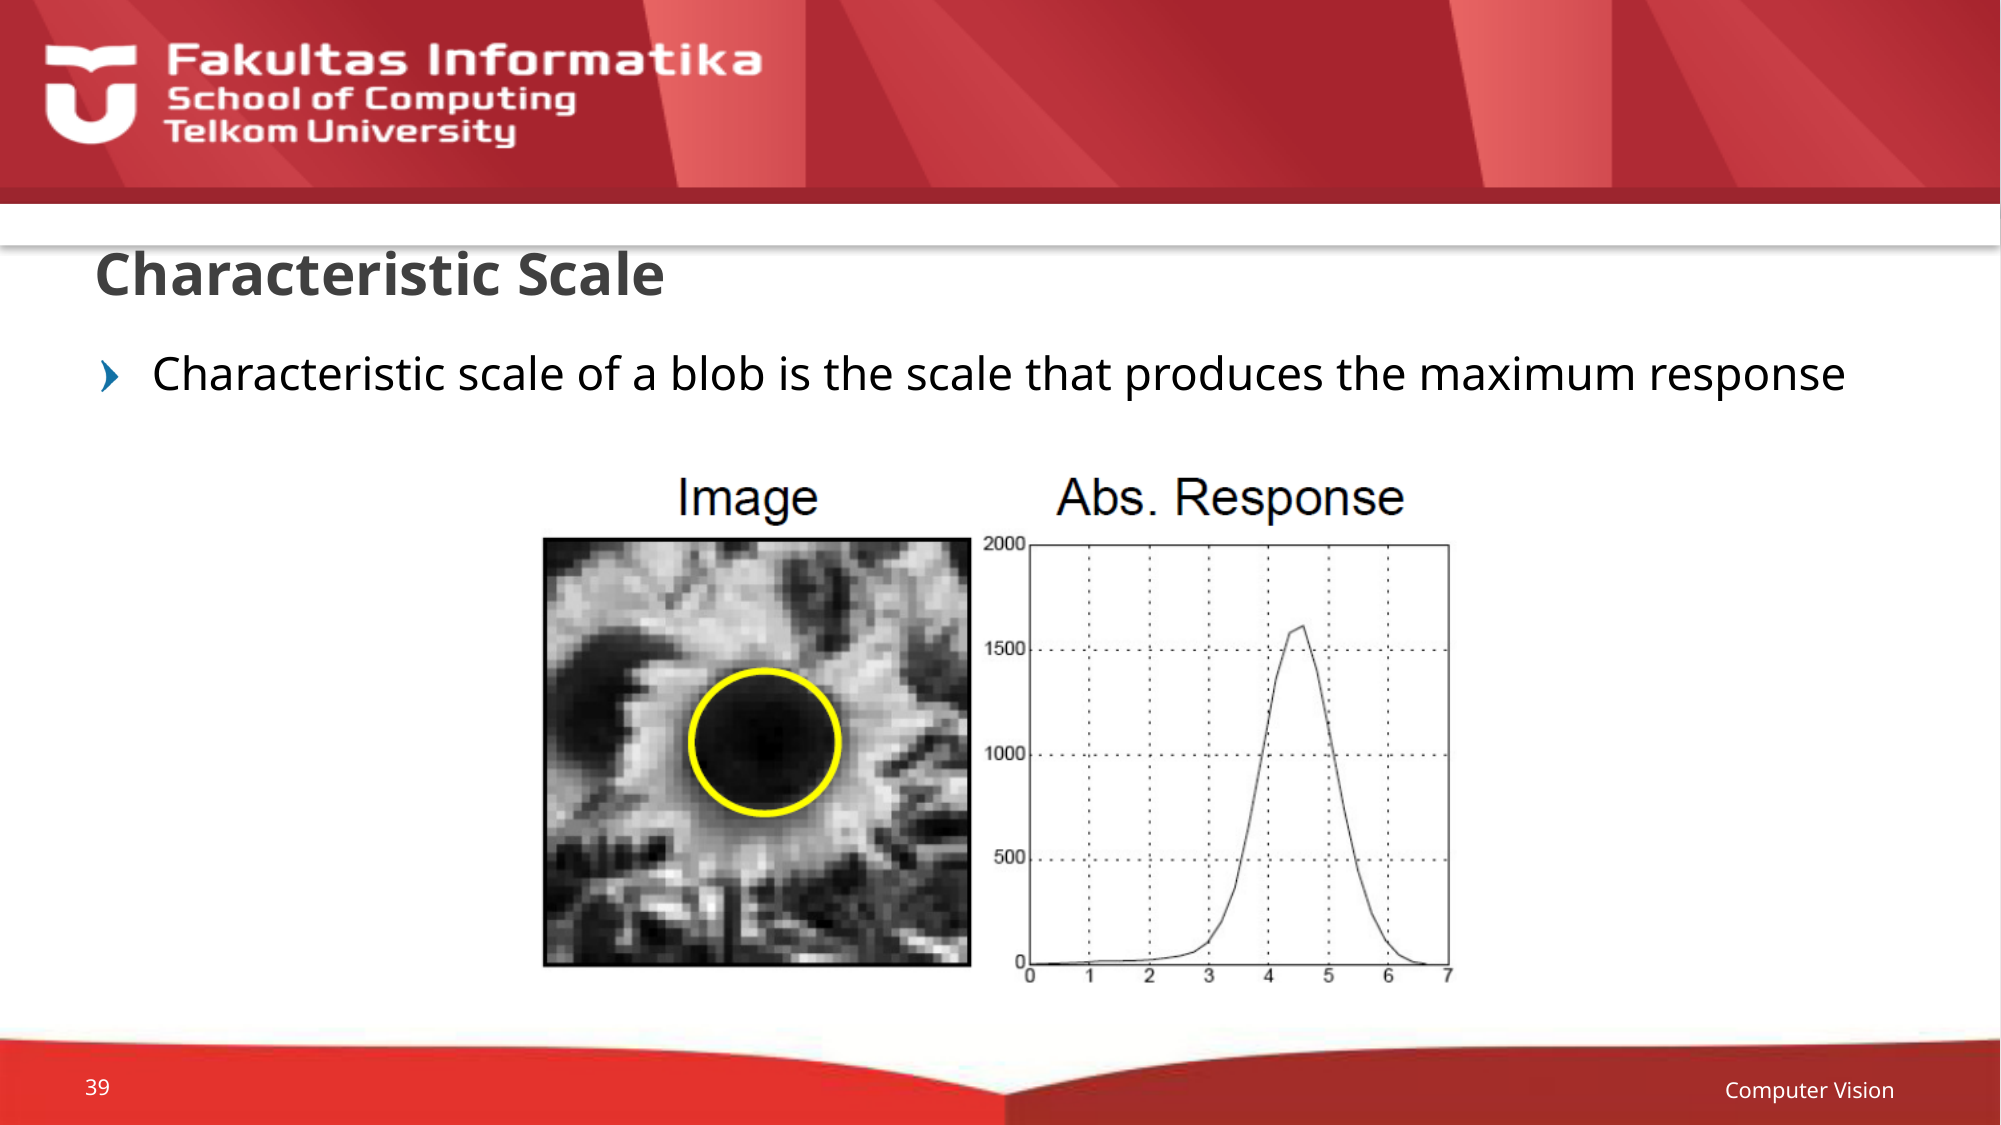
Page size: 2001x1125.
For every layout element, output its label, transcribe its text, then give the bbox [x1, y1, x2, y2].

picture [95, 350, 122, 394]
list Characteristic scale of a blob is the scale that produces the maximum response [80, 329, 1902, 990]
slide_number 39 [85, 1058, 164, 1119]
picture [0, 0, 2001, 1125]
title Characteristic Scale [79, 219, 1901, 325]
picture [530, 474, 1470, 996]
list Computer Vision [1185, 1058, 1911, 1119]
